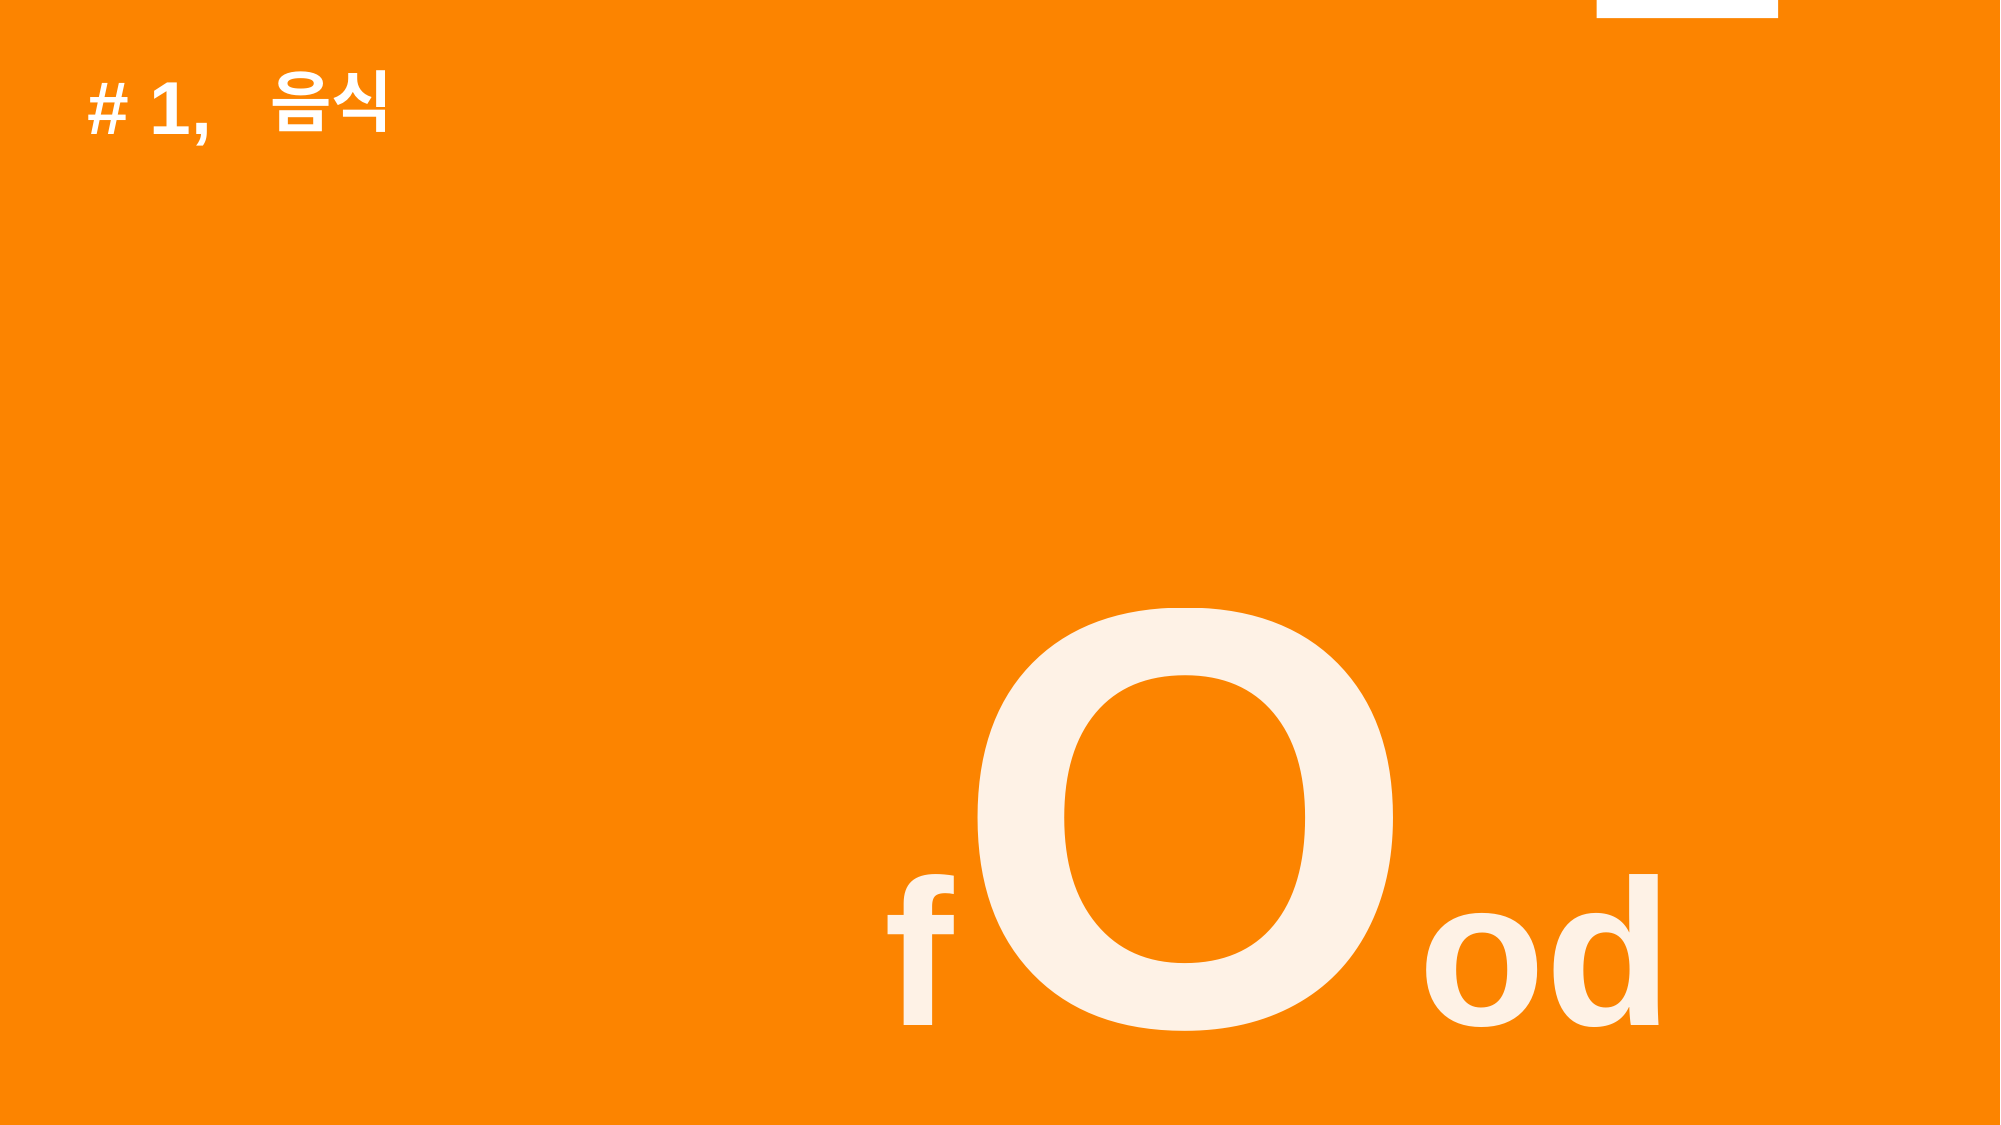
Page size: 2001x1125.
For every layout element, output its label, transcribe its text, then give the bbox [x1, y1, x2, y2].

text_box [1596, 0, 1779, 19]
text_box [71, 52, 415, 159]
text_box fOod [869, 420, 1689, 1125]
